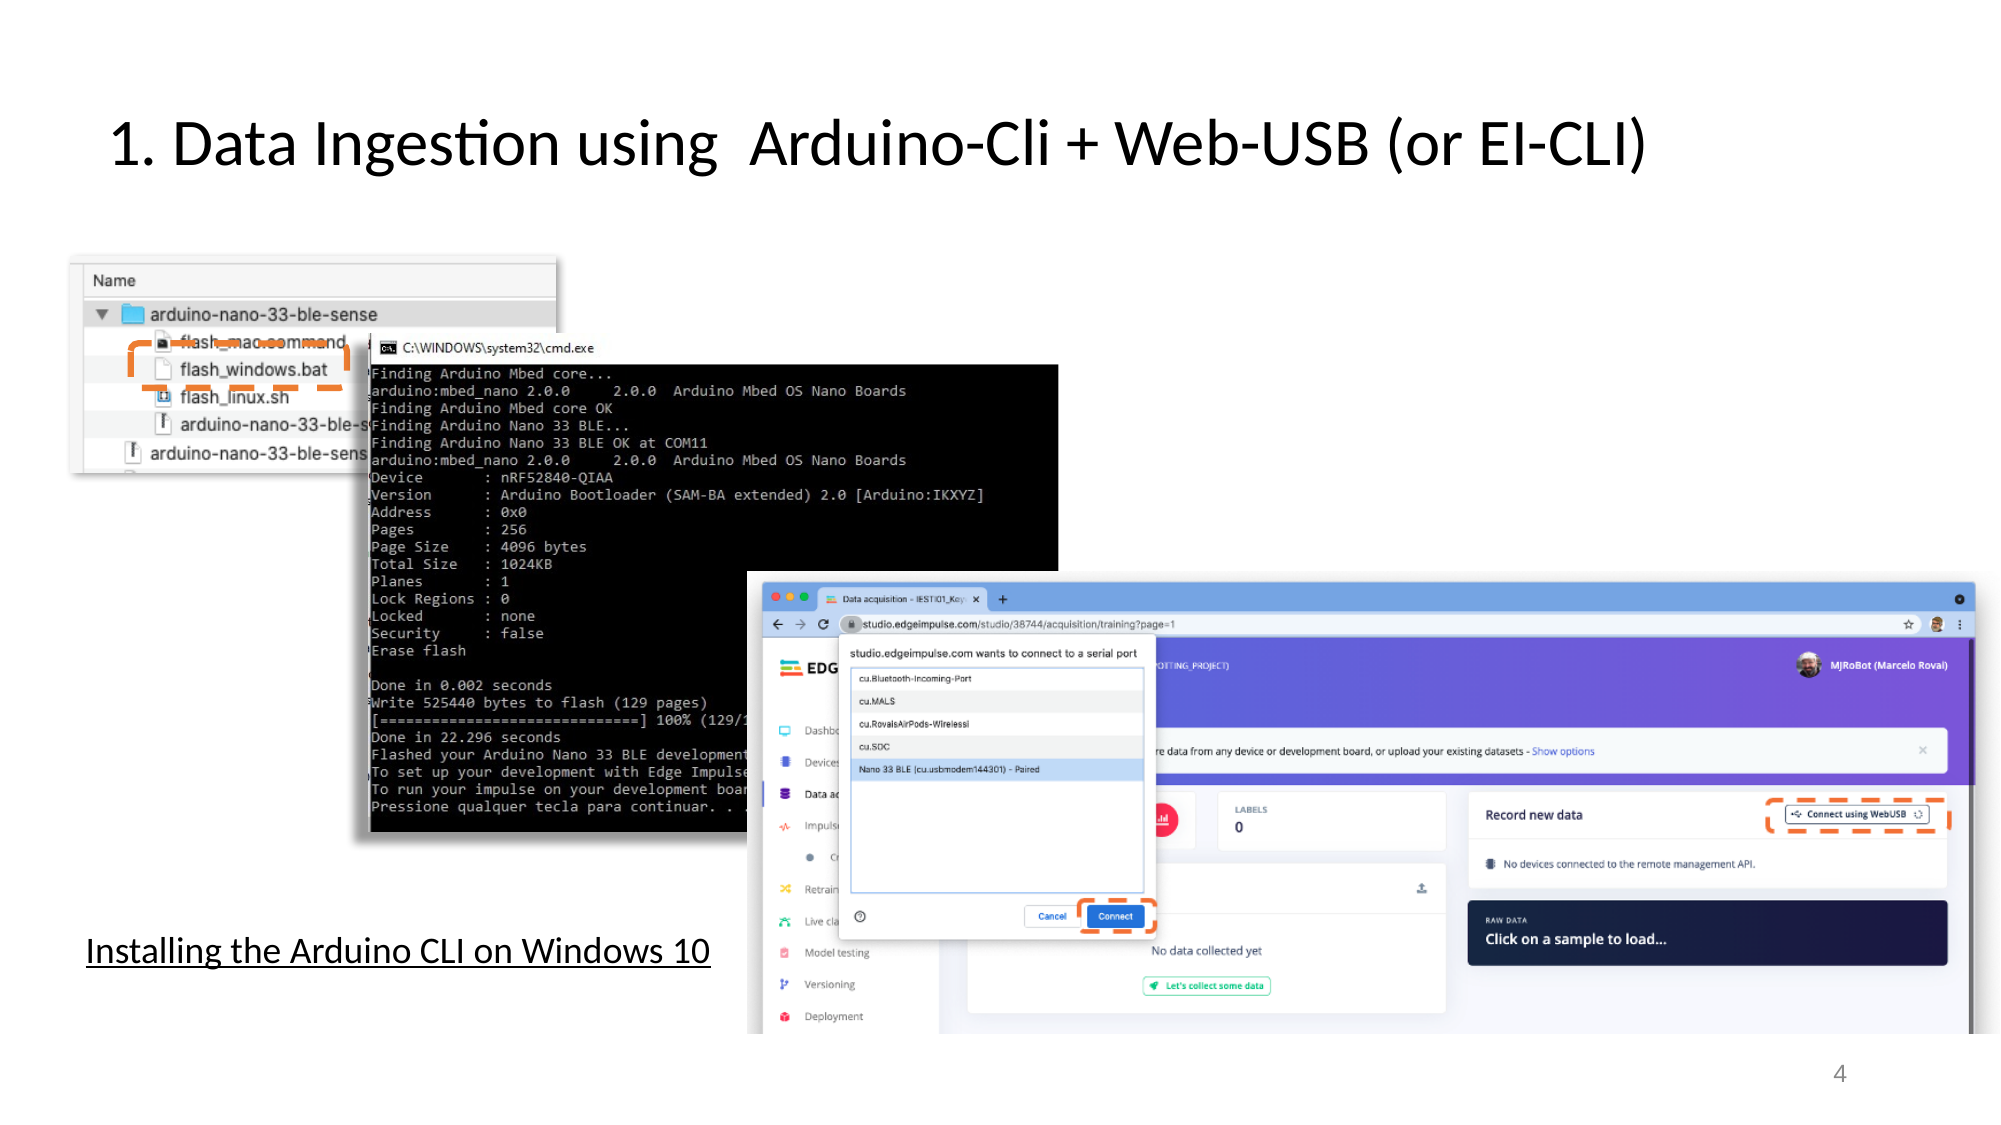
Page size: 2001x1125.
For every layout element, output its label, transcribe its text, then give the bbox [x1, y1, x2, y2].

text_box Installing the Arduino CLI on Windows 10 [70, 918, 734, 1024]
text_box 1. Data Ingestion using Arduino-Cli + Web-USB (or EI-CLI) [92, 91, 1700, 187]
picture [70, 256, 2000, 1034]
